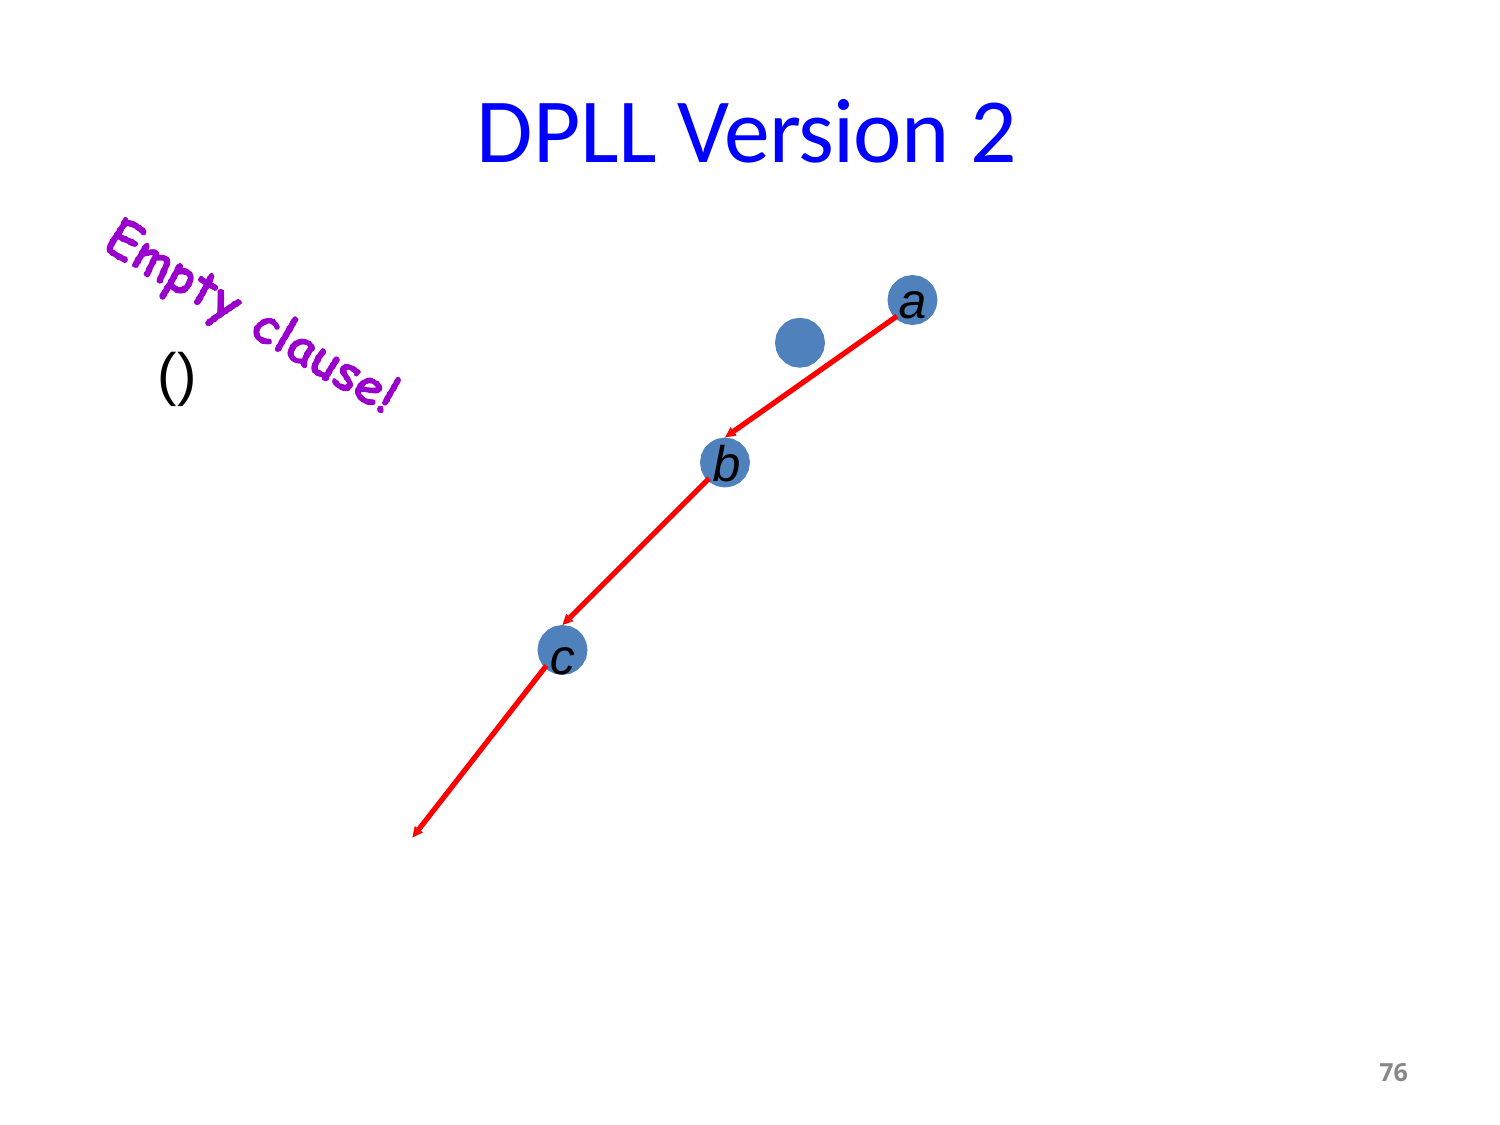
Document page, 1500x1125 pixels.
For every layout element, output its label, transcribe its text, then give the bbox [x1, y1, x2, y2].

title DPLL Version 2 [474, 68, 1026, 259]
slide_number 76 [1373, 1051, 1417, 1125]
text_box [887, 281, 896, 312]
text_box [412, 678, 537, 838]
text_box a [896, 266, 929, 329]
text_box [106, 217, 401, 413]
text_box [537, 313, 899, 676]
text_box [929, 281, 938, 319]
